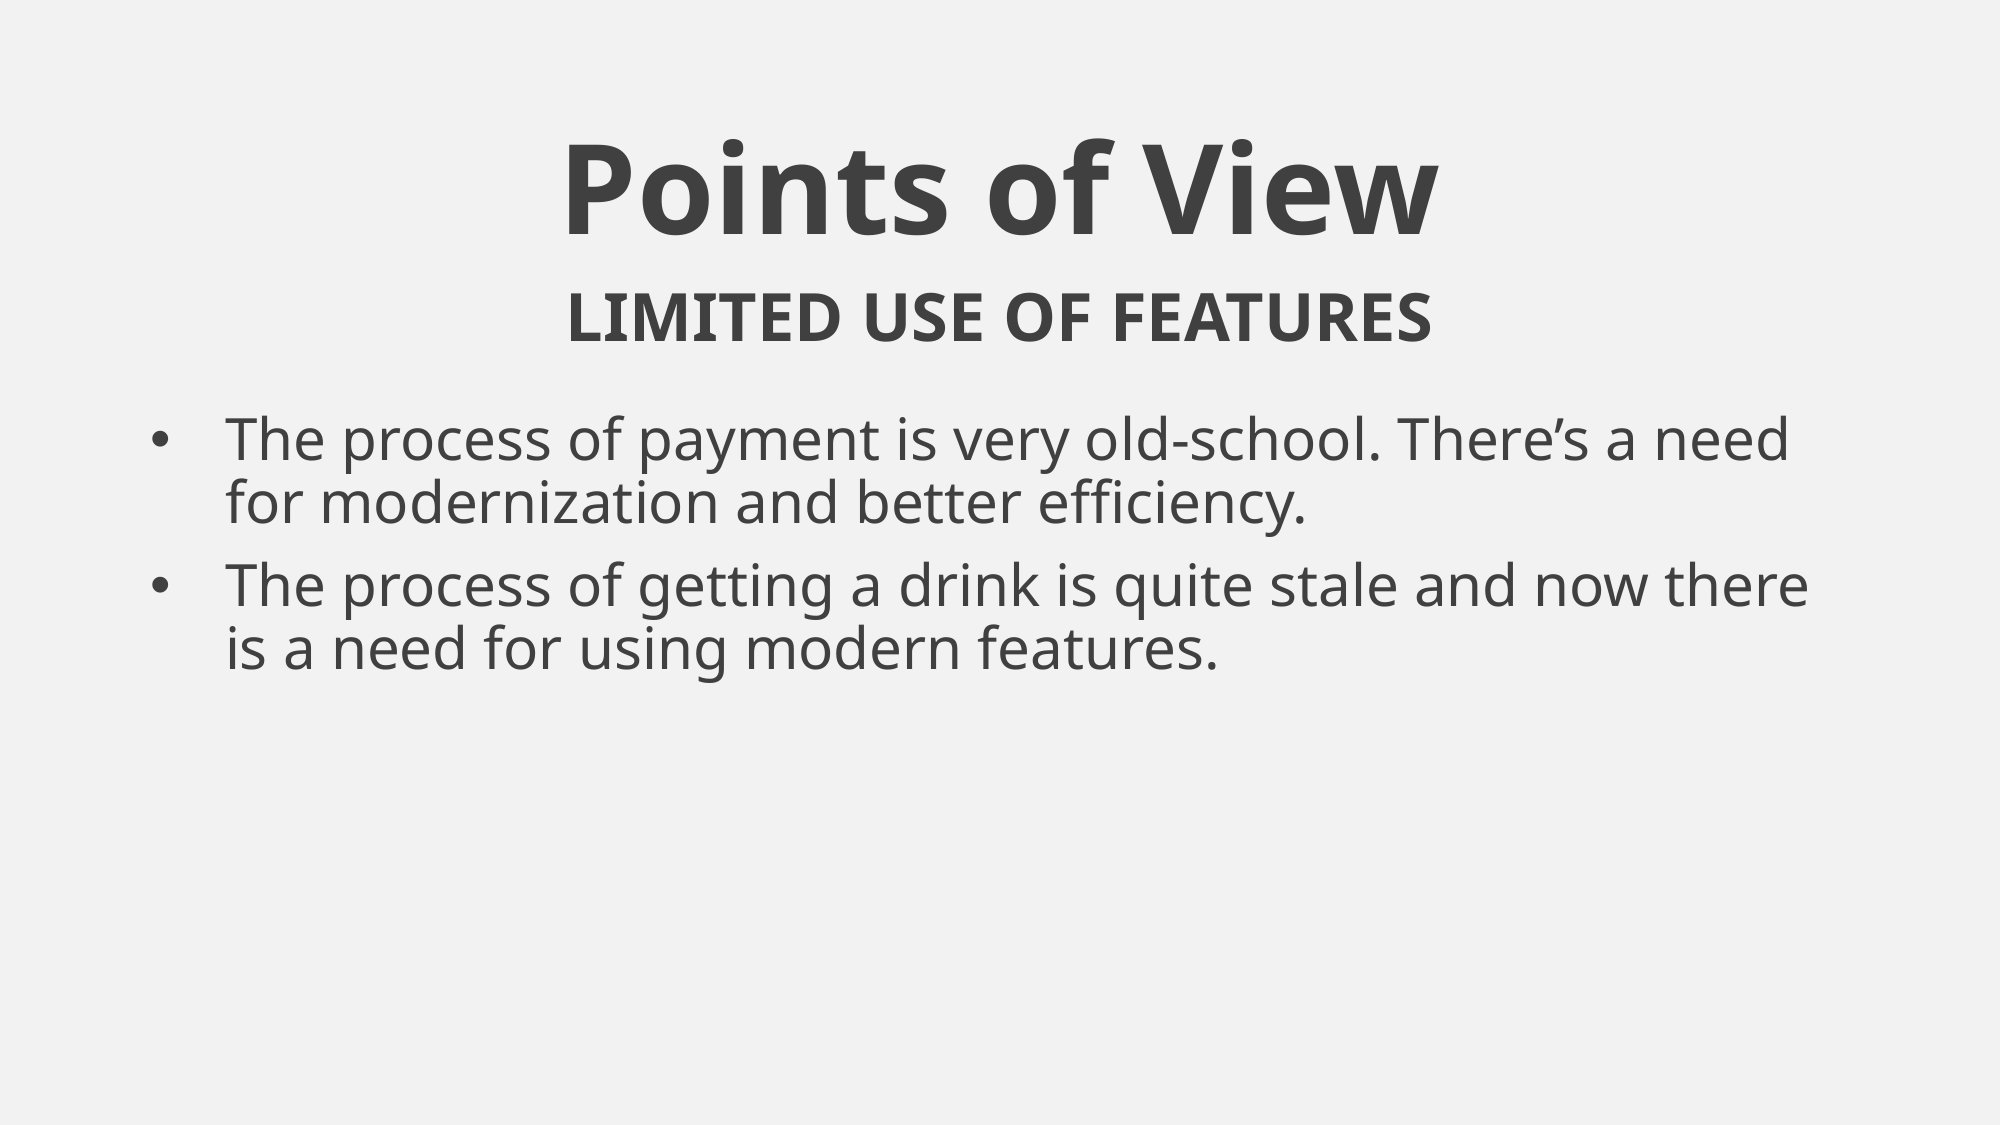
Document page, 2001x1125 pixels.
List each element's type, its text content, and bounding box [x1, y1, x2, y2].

title Points of View [249, 72, 1750, 268]
subtitle The process of payment is very old-school. There’s a need for modernization and better efficiency. The process of getting a drink is quite stale and now there is a need for using modern features. [0, 402, 2000, 840]
text_box LIMITED USE OF FEATURES [249, 268, 1750, 364]
